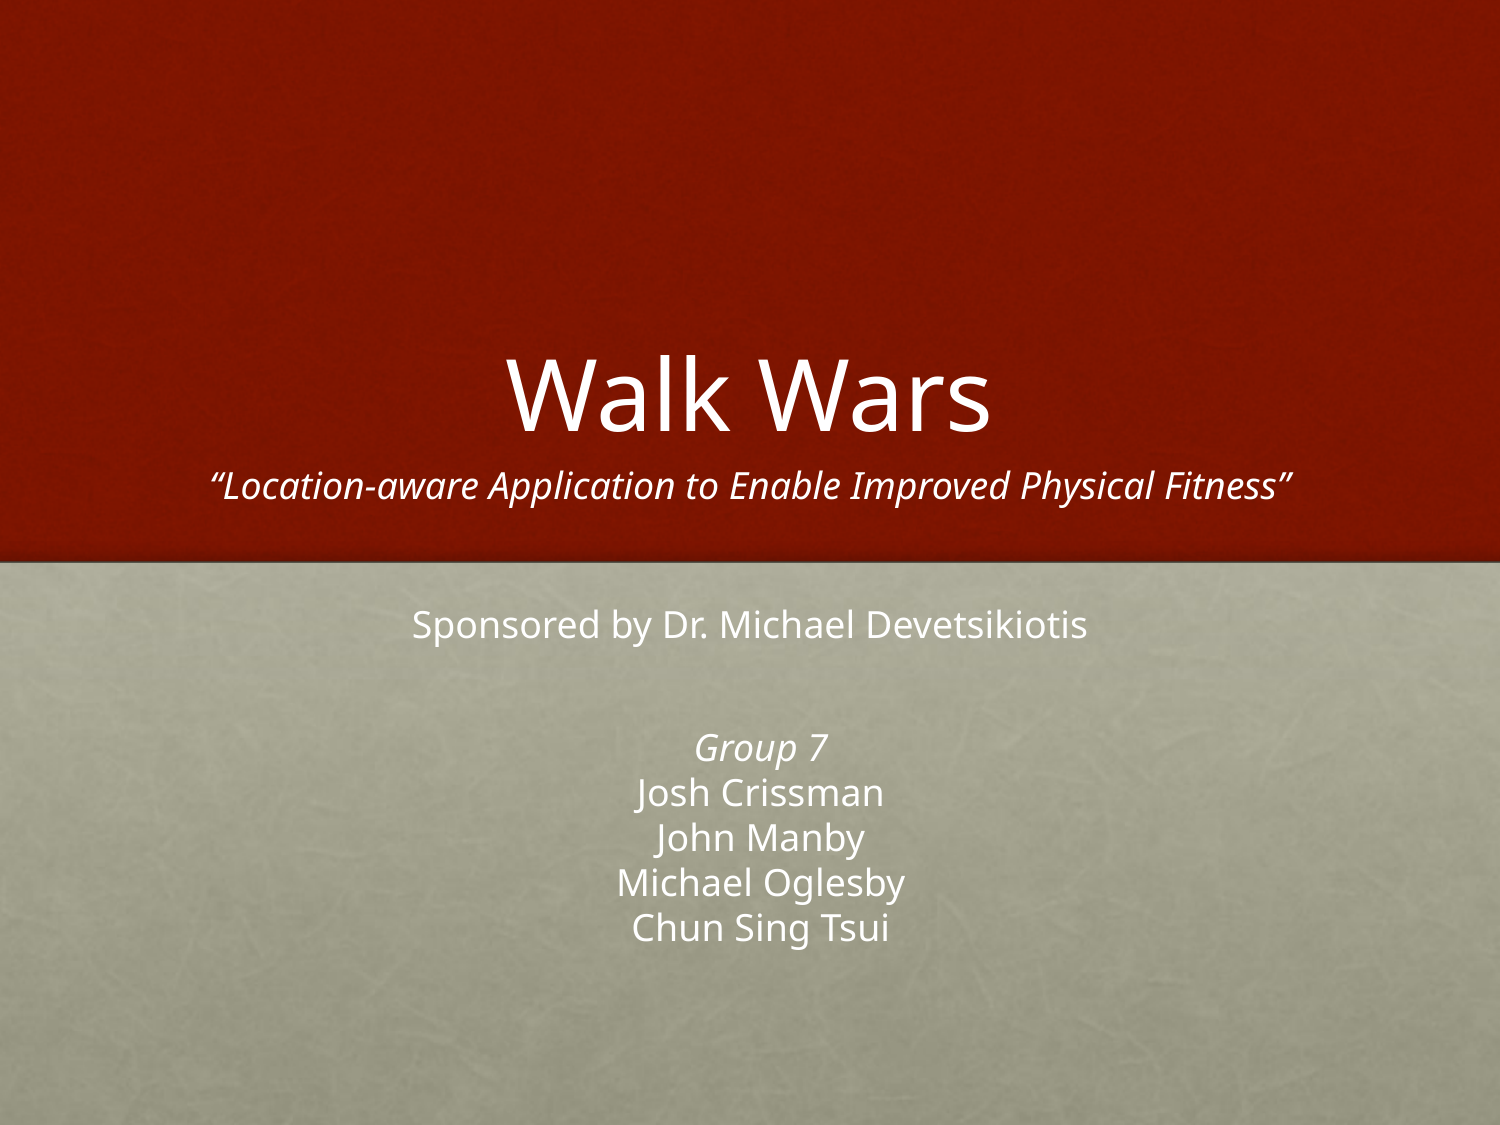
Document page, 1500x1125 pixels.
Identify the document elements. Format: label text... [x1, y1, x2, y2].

text_box “Location-aware Application to Enable Improved Physical Fitness” [153, 454, 1348, 580]
subtitle Sponsored by Dr. Michael Devetsikiotis [153, 593, 1348, 719]
picture [0, 541, 1500, 1125]
text_box Group 7 Josh Crissman John Manby Michael Oglesby Chun Sing Tsui [225, 716, 1297, 956]
title Walk Wars [112, 218, 1388, 460]
